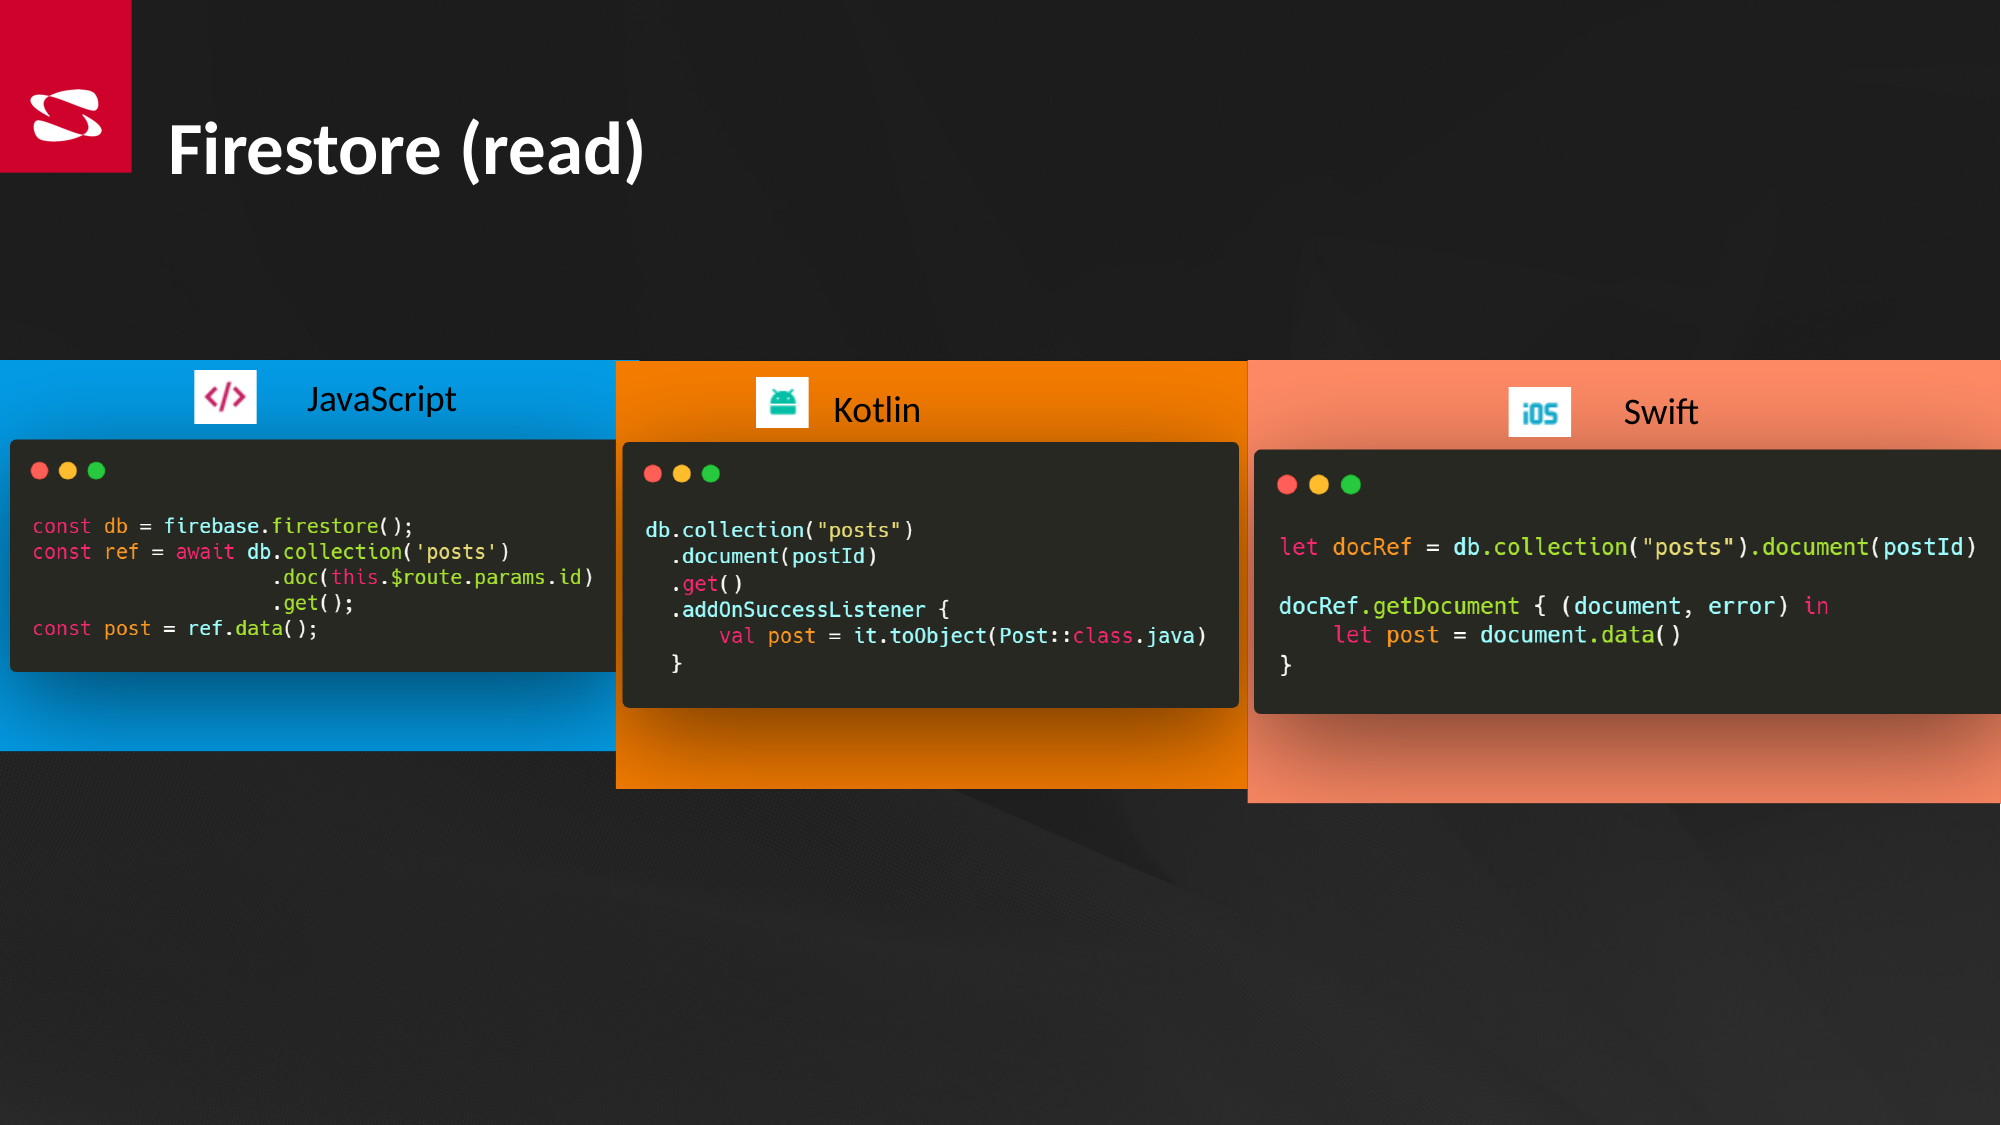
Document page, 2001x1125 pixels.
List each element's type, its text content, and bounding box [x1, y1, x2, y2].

picture [30, 89, 102, 142]
picture [195, 371, 256, 423]
picture [0, 0, 2001, 1125]
title Firestore (read) [153, 0, 1331, 199]
